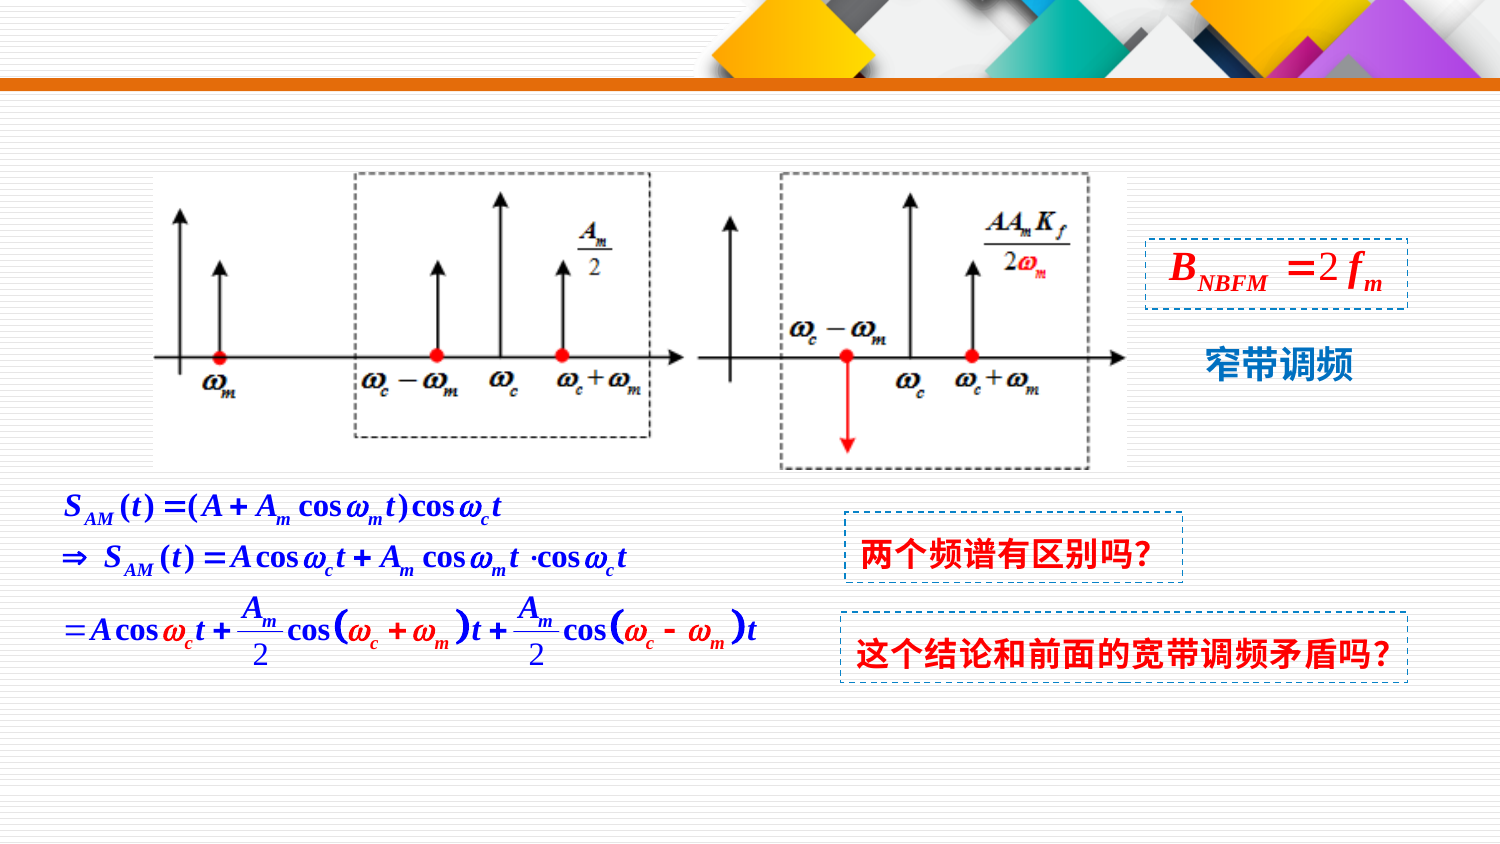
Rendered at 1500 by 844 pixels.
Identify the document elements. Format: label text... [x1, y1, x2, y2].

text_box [1161, 238, 1393, 301]
text_box 这个结论和前面的宽带调频矛盾吗？ [841, 605, 1389, 681]
text_box [0, 92, 1500, 791]
text_box [0, 77, 679, 92]
text_box [840, 612, 1408, 683]
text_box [57, 482, 764, 672]
picture [153, 0, 1500, 586]
